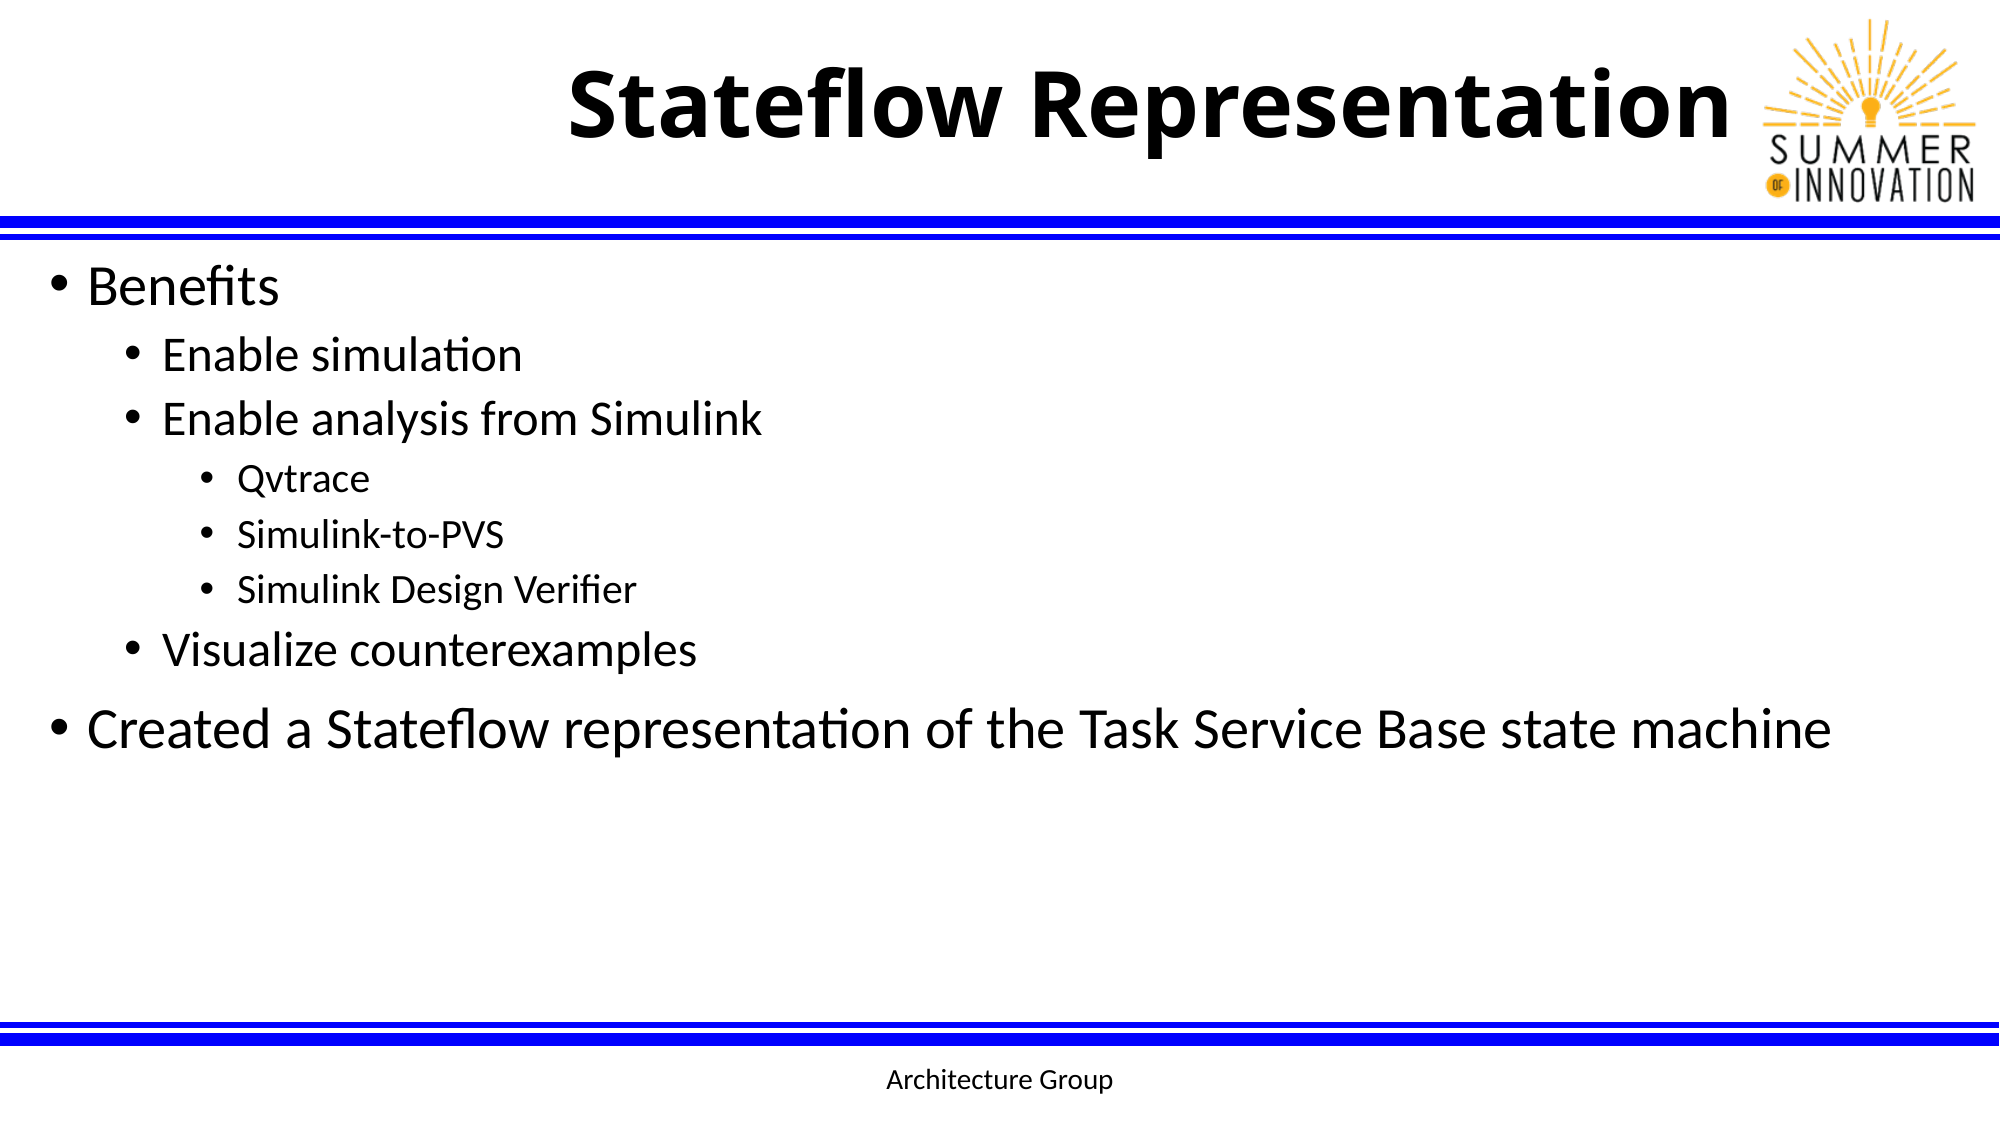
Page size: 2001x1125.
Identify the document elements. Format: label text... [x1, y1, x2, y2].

title Stateflow Representation [34, 11, 1750, 205]
list Benefits Enable simulation Enable analysis from Simulink Qvtrace Simulink-to-PVS Simulink Design Verifier Visualize counterexamples Created a Stateflow representation of the Task Service Base state machine [34, 247, 1948, 1014]
picture [1753, 5, 1993, 230]
footer Architecture Group [662, 1053, 1338, 1104]
